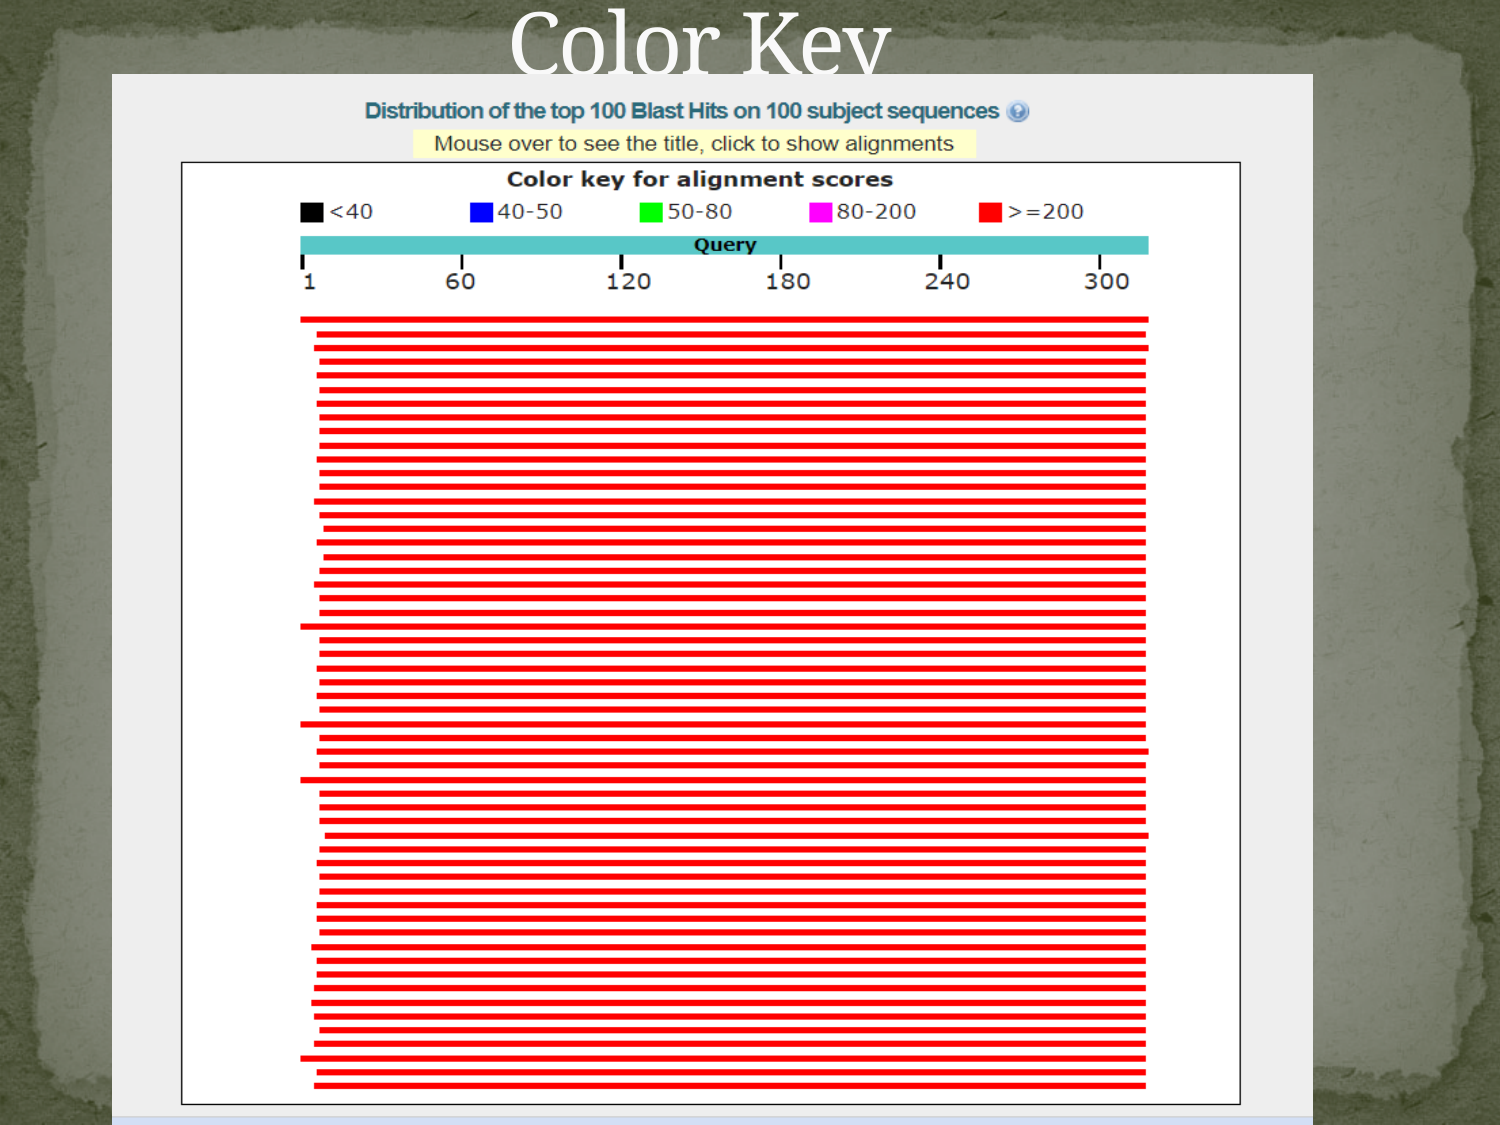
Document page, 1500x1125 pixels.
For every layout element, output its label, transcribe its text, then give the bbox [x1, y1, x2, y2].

picture [112, 74, 1313, 1125]
title Color Key [24, 0, 1375, 101]
